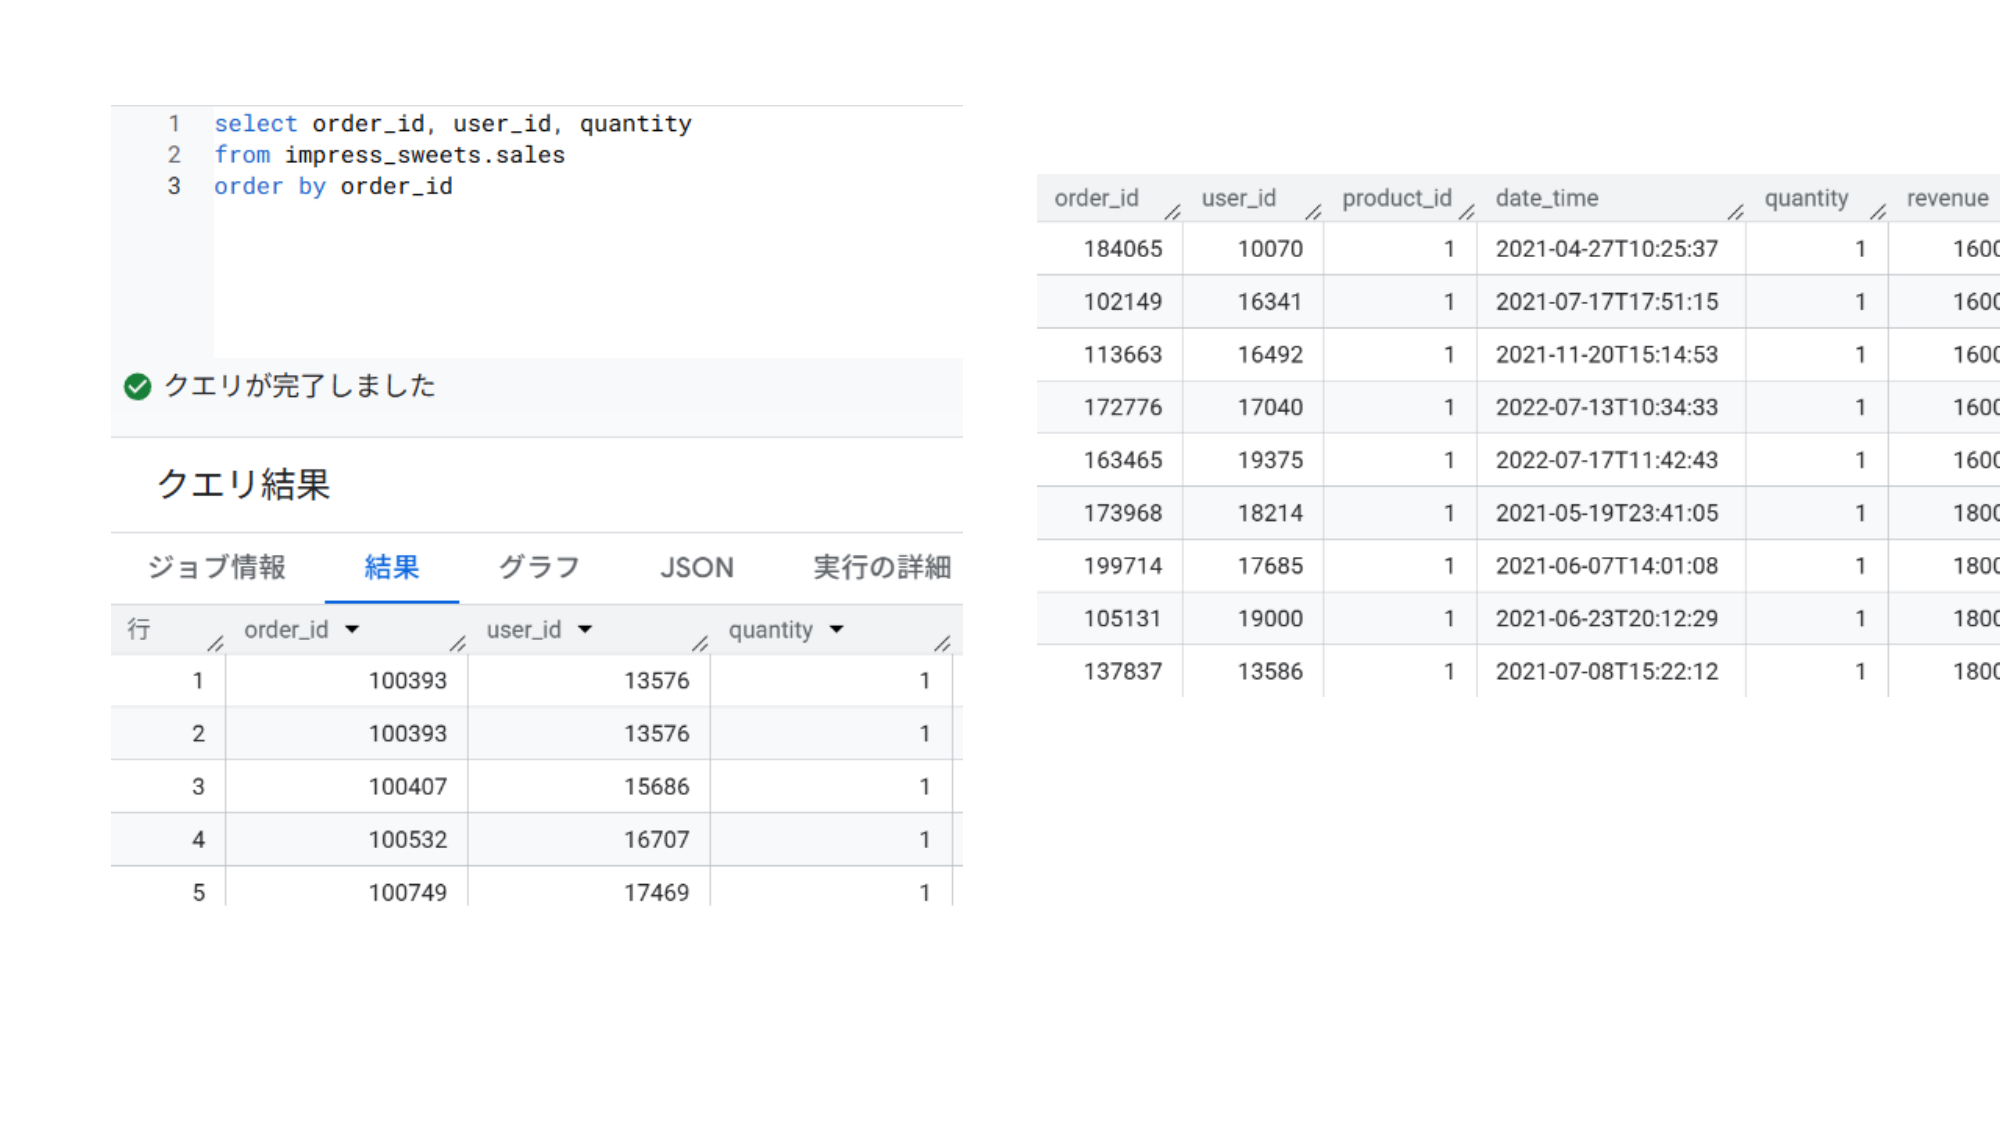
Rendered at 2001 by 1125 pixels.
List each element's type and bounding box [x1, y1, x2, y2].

picture [110, 104, 964, 921]
picture [1036, 173, 2000, 697]
